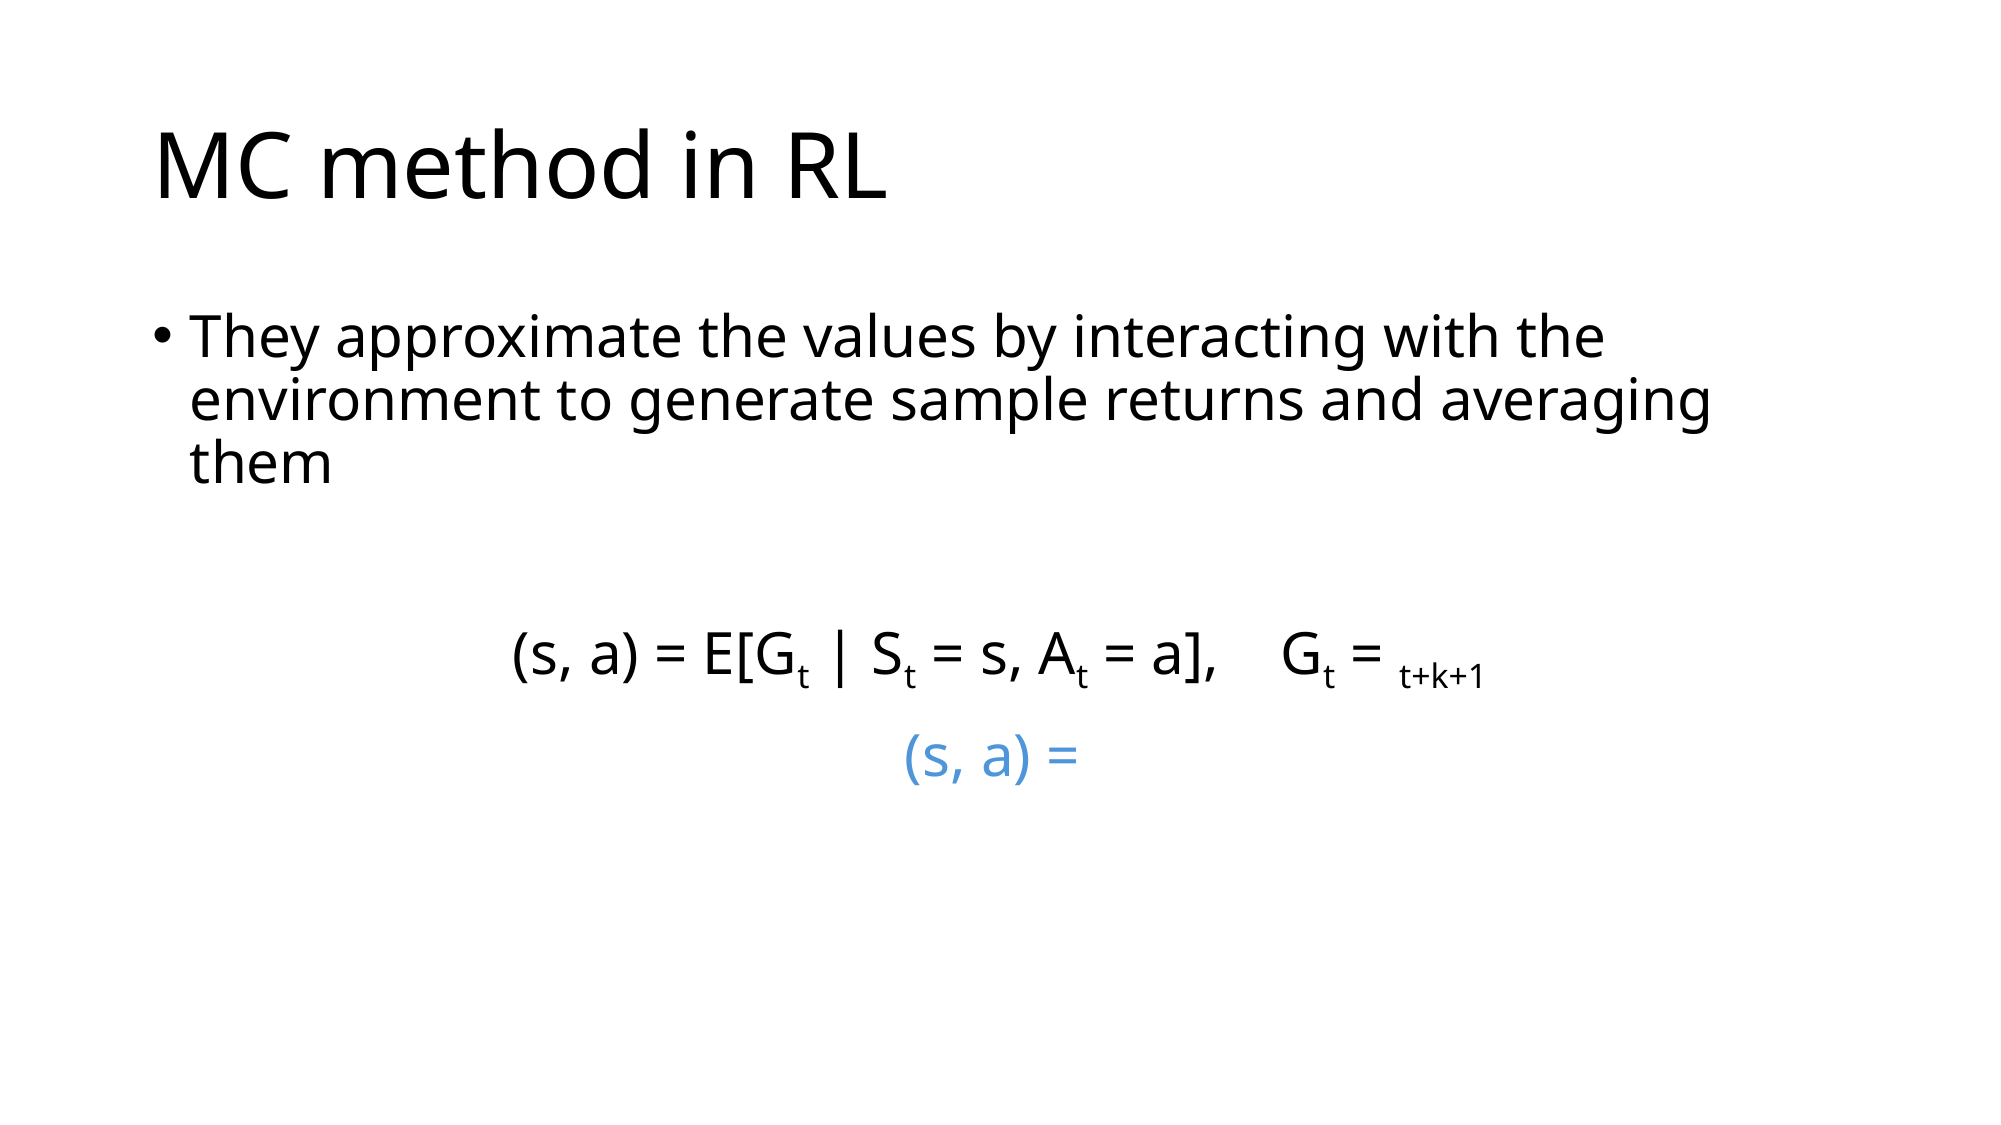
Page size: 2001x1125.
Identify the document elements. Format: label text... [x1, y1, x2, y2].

title MC method in RL [137, 59, 1863, 278]
